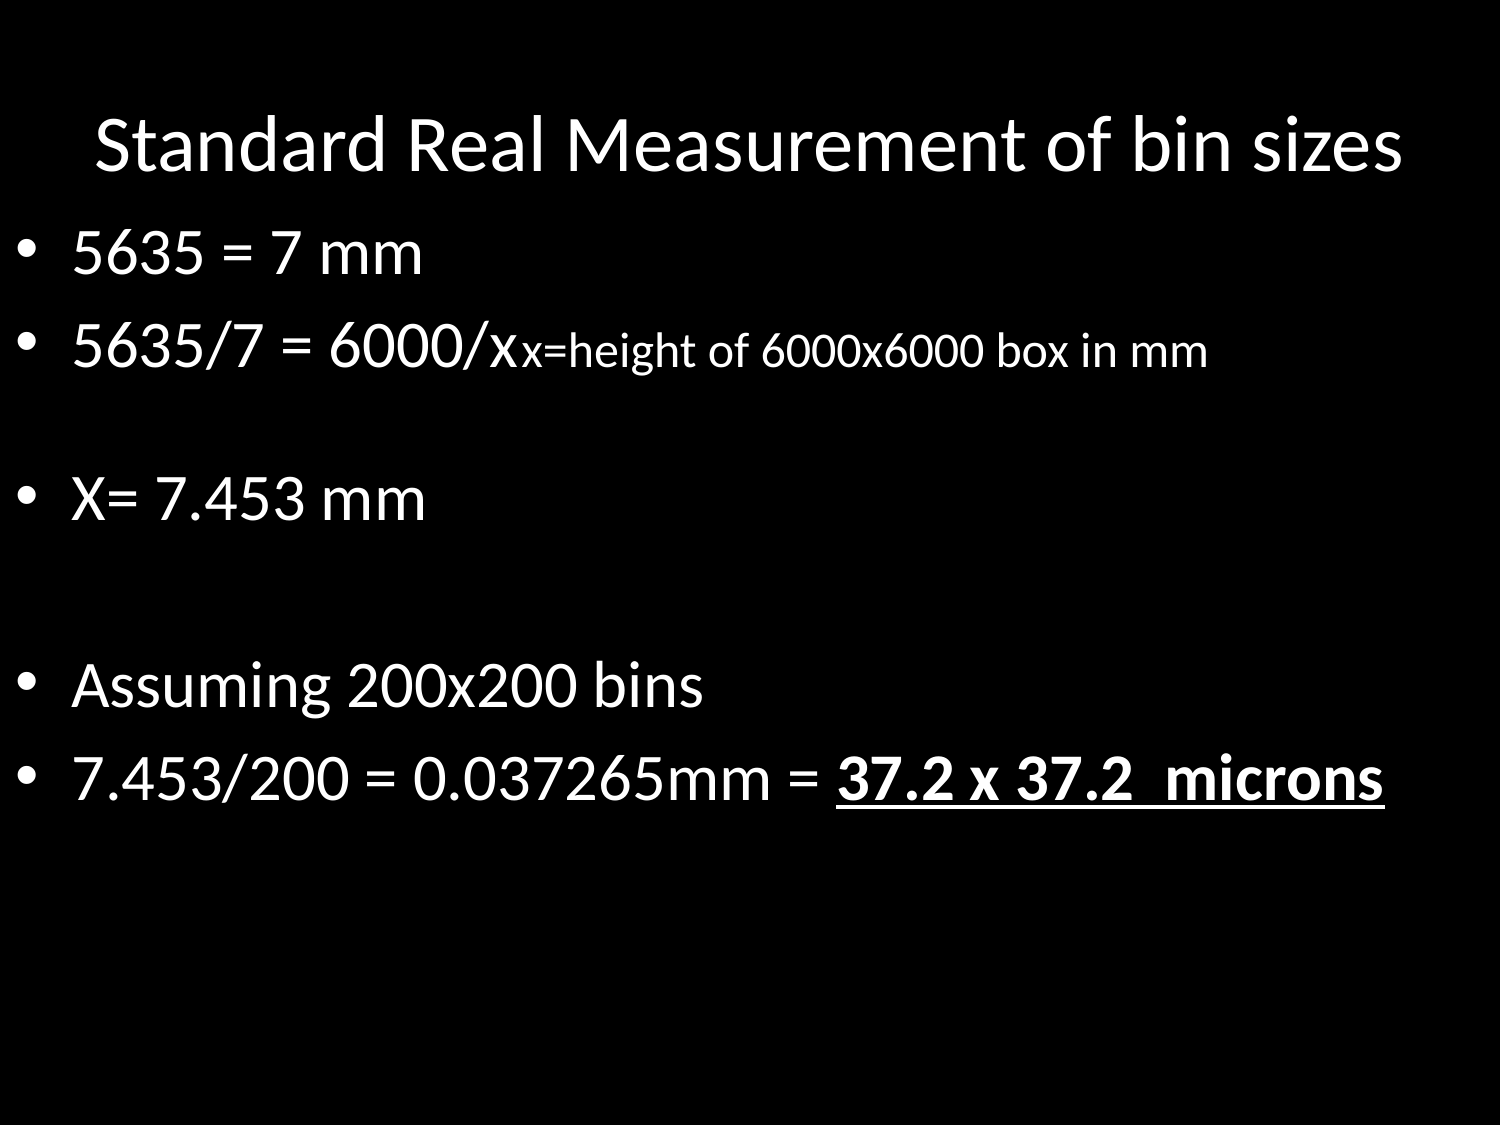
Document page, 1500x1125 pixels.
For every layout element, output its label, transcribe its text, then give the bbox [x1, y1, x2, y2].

list 5635 = 7 mm 5635/7 = 6000/x x=height of 6000x6000 box in mm X= 7.453 mm Assuming 200x200 bins 7.453/200 = 0.037265mm = 37.2 x 37.2 microns [0, 200, 1500, 1125]
title Standard Real Measurement of bin sizes [0, 45, 1500, 200]
